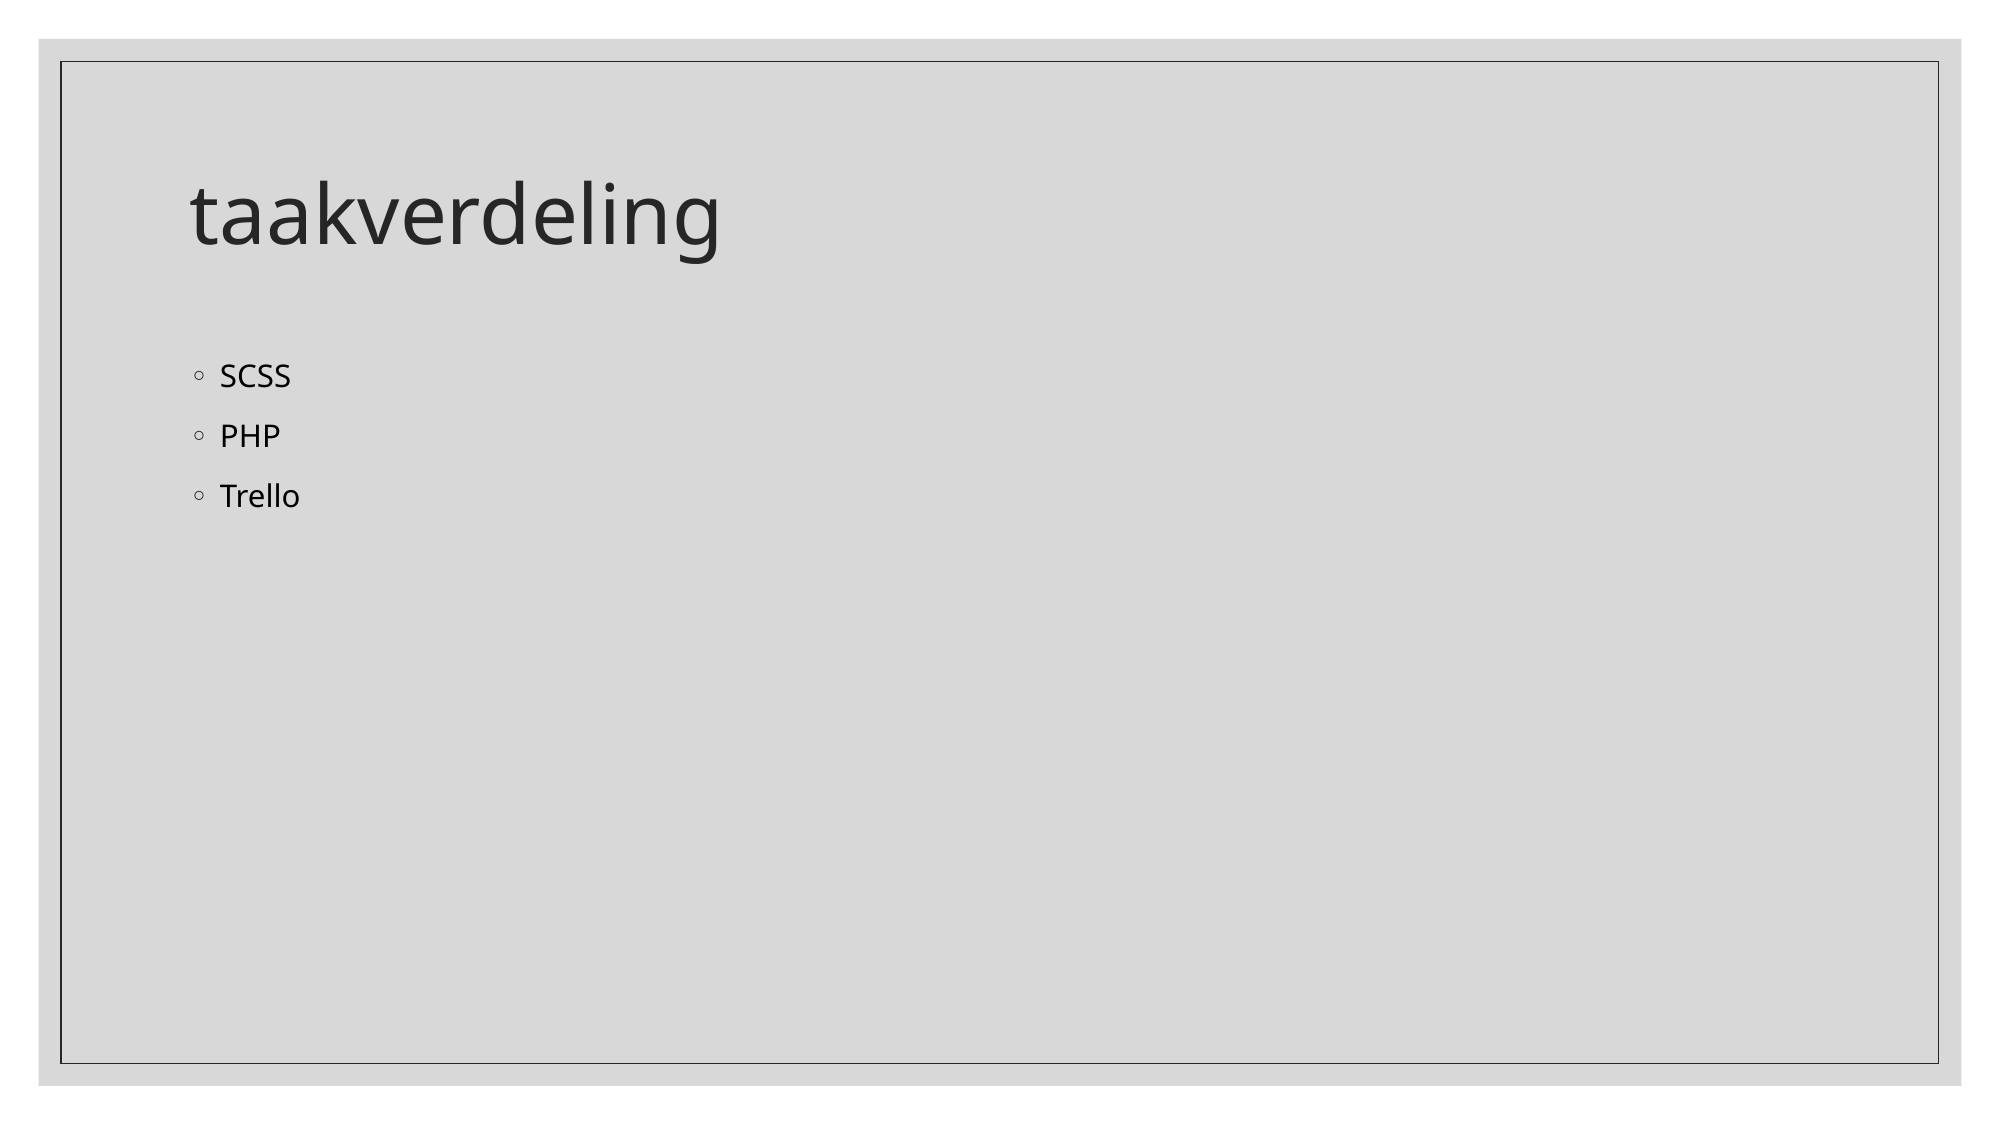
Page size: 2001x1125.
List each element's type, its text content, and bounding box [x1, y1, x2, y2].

title taakverdeling [174, 105, 1825, 331]
list SCSS PHP Trello [174, 345, 1825, 977]
